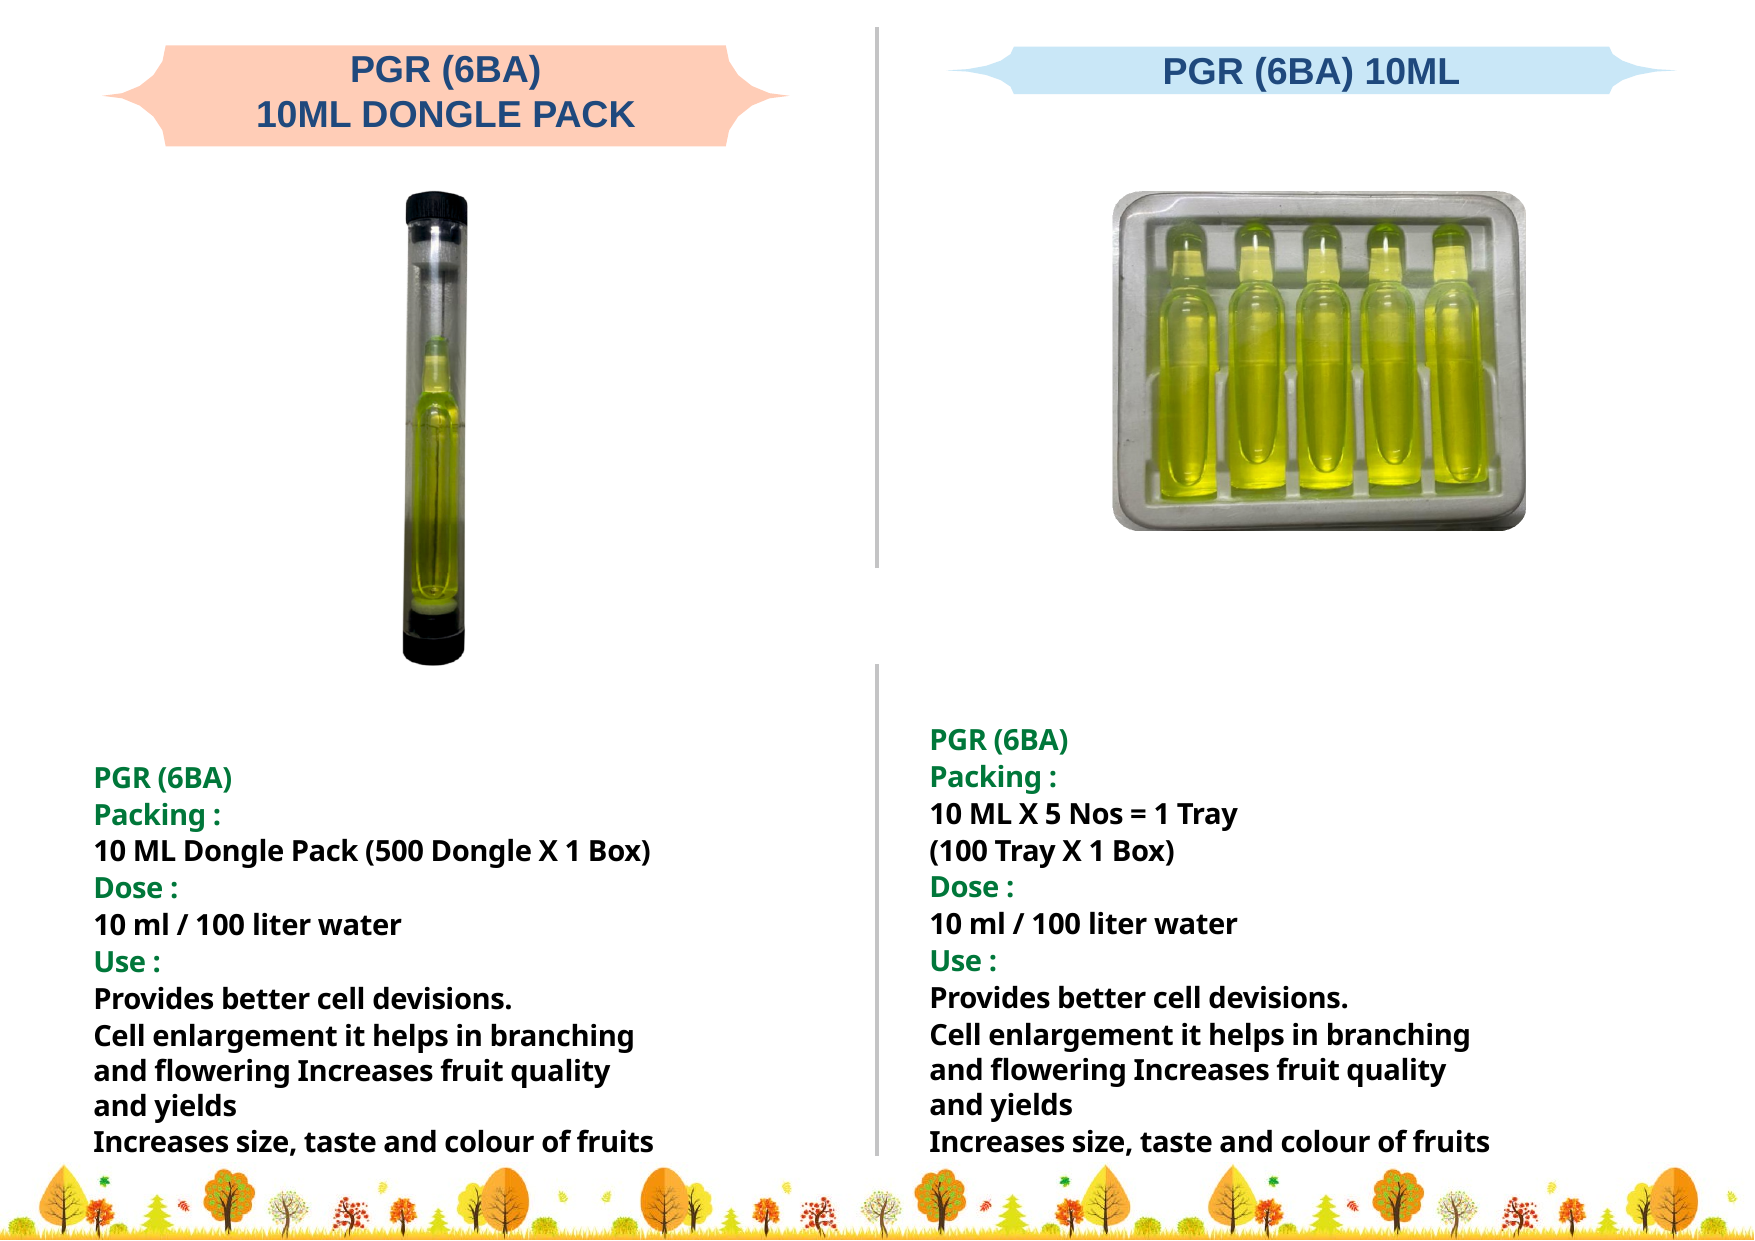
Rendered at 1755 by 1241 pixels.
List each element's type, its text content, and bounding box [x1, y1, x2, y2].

picture [0, 1162, 1755, 1241]
text_box PGR (6BA) 10ML DONGLE PACK [102, 45, 790, 147]
text_box PGR (6BA) 10ML [946, 46, 1677, 95]
text_box PGR (6BA) Packing : 10 ML Dongle Pack (500 Dongle X 1 Box) Dose : 10 ml / 100 liter water Use : Provides better cell devisions. Cell enlargement it helps in branching and flowering Increases fruit quality and yields Increases size, taste and colour of fruits [91, 757, 667, 1159]
text_box PGR (6BA) Packing : 10 ML X 5 Nos = 1 Tray (100 Tray X 1 Box) Dose : 10 ml / 100 liter water Use : Provides better cell devisions. Cell enlargement it helps in branching and flowering Increases fruit quality and yields Increases size, taste and colour of fruits [927, 719, 1503, 1158]
picture [1112, 189, 1526, 531]
picture [401, 189, 468, 666]
